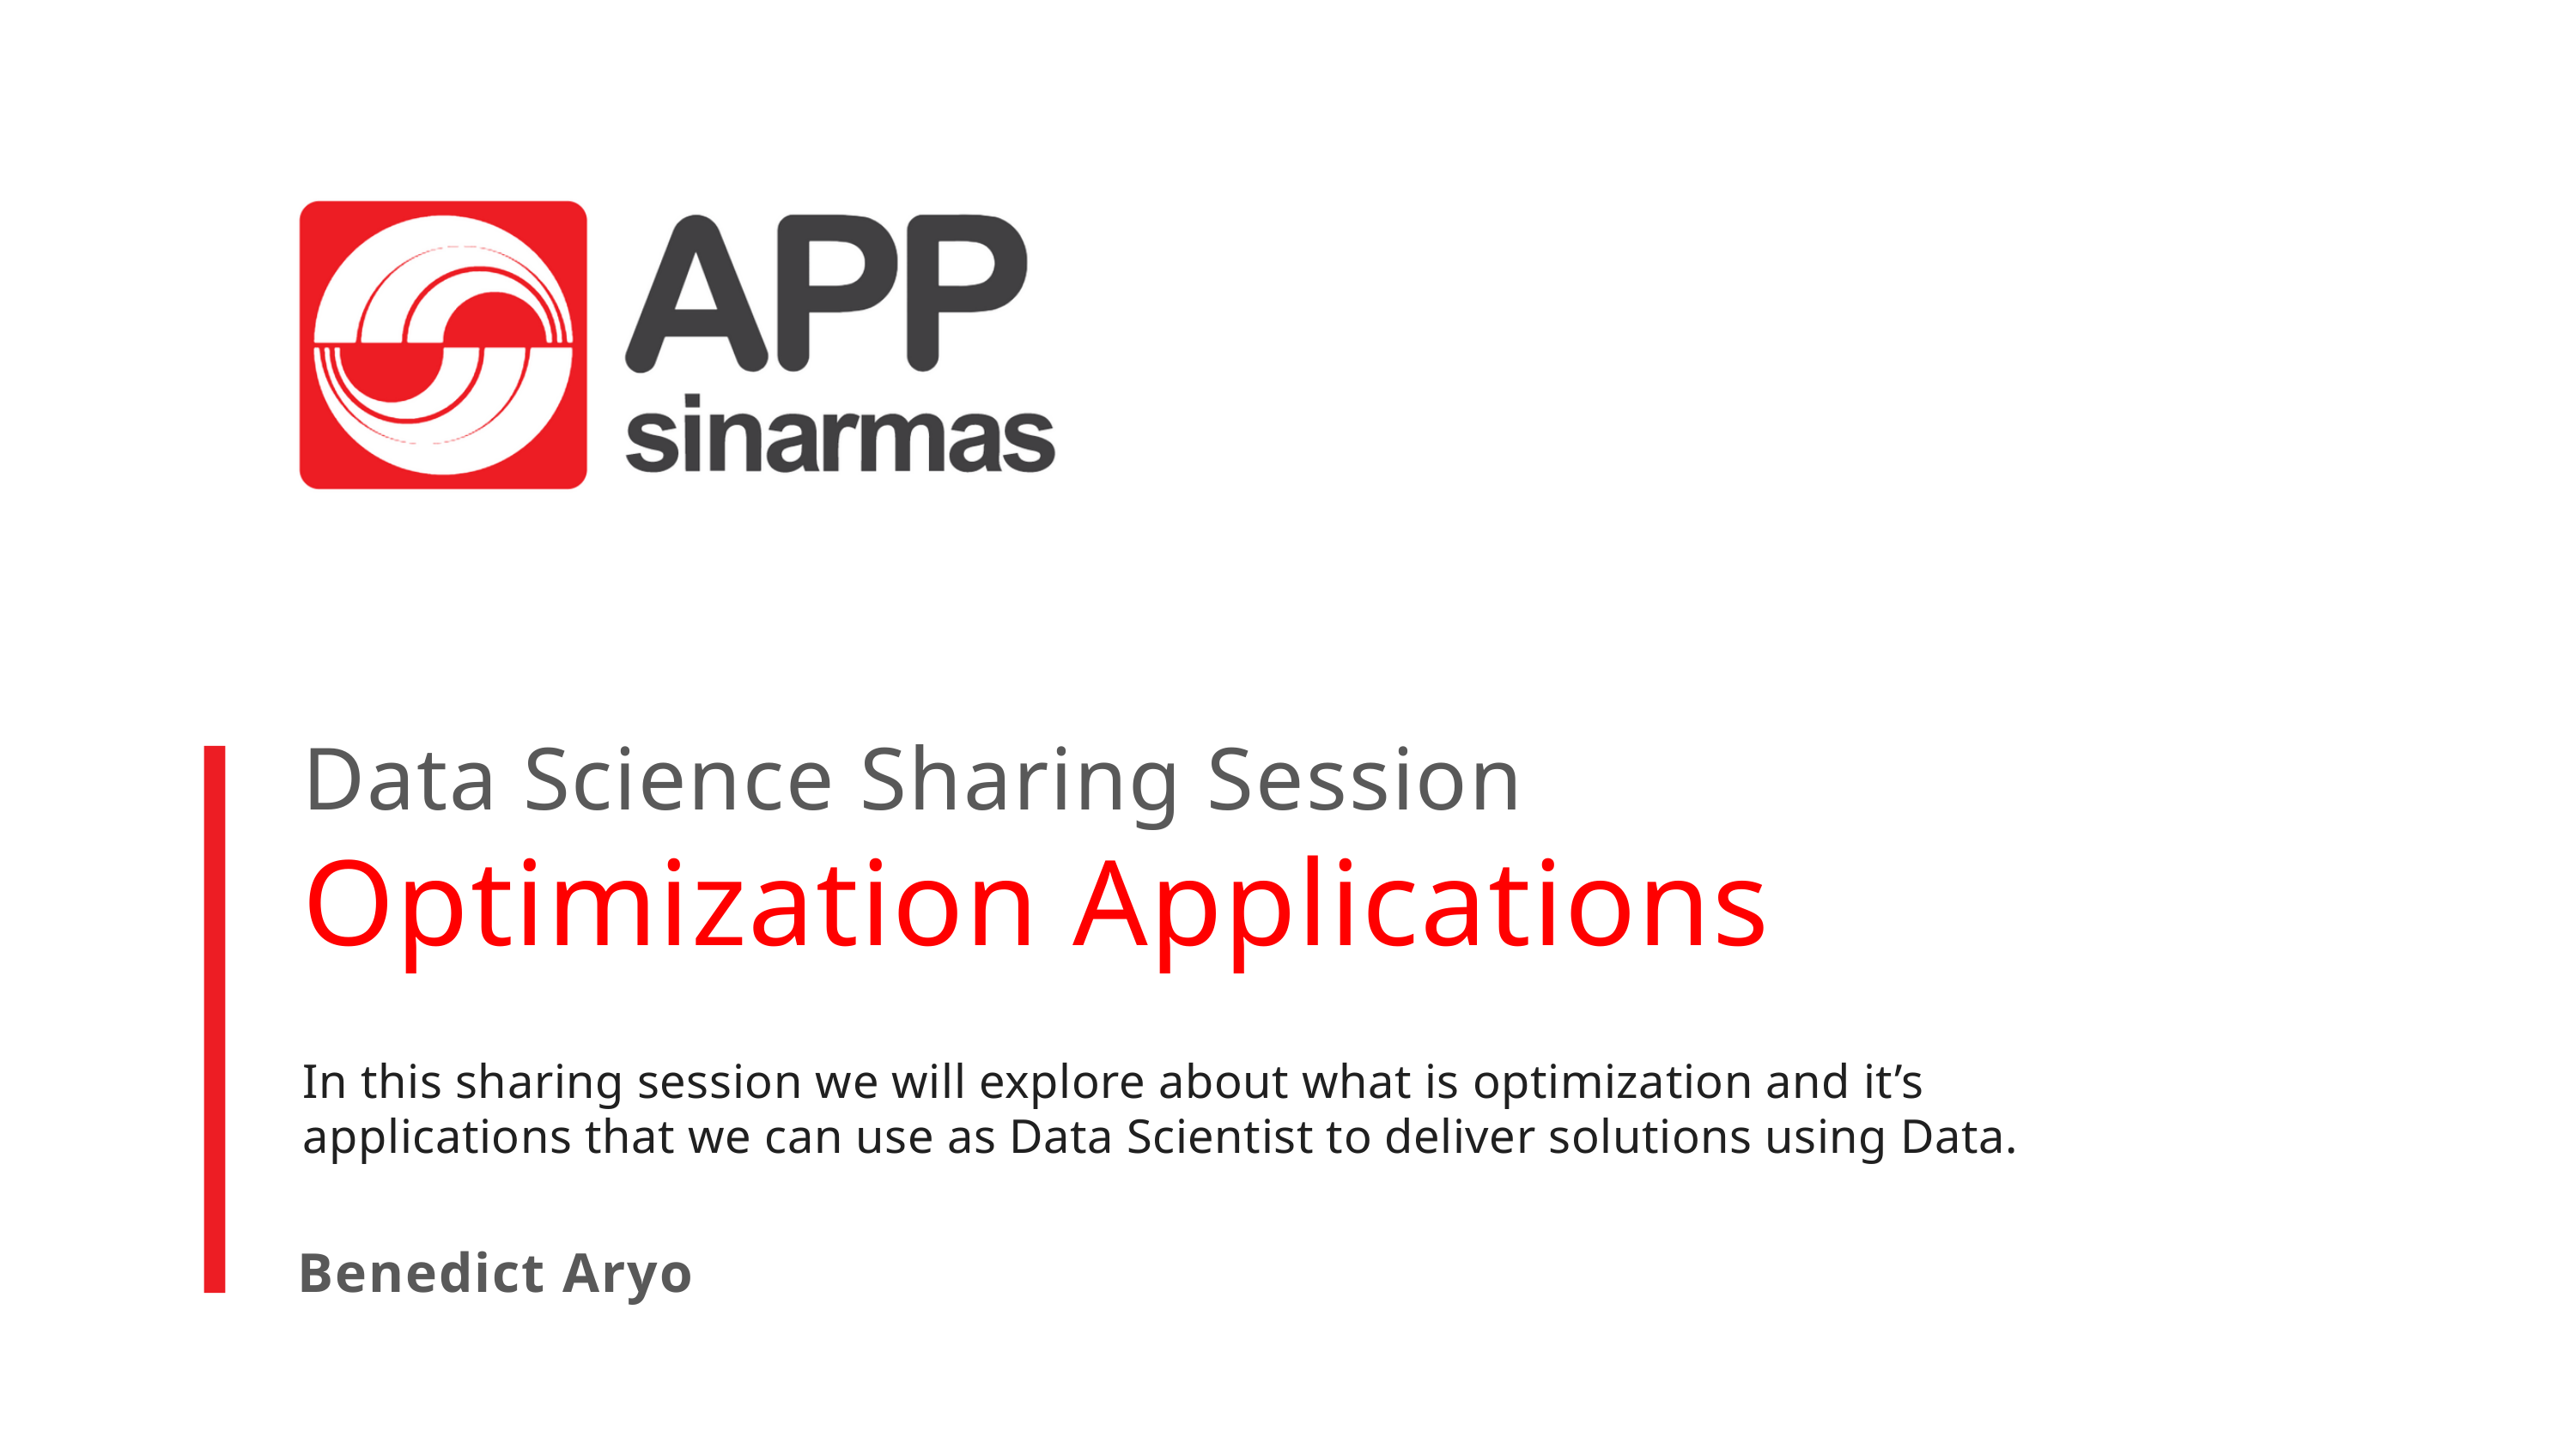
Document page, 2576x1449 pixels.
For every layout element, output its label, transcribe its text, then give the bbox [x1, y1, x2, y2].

text_box [204, 745, 226, 1294]
text_box Benedict Aryo [297, 1239, 2426, 1304]
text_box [302, 724, 2432, 1165]
picture [297, 197, 1087, 500]
